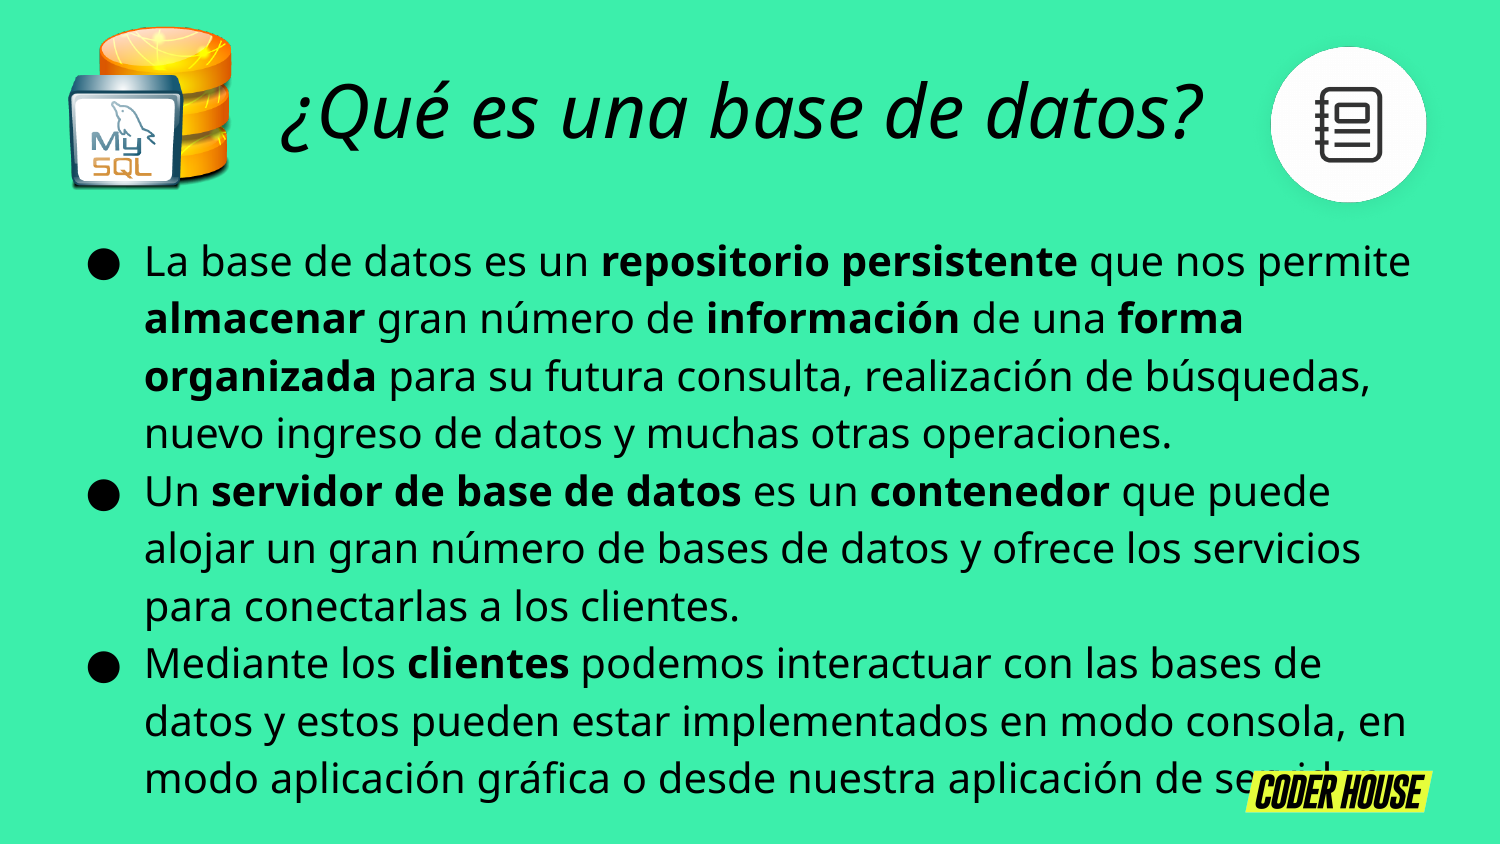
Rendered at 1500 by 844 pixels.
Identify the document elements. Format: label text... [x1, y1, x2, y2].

text_box La base de datos es un repositorio persistente que nos permite almacenar gran número de información de una forma organizada para su futura consulta, realización de búsquedas, nuevo ingreso de datos y muchas otras operaciones. Un servidor de base de datos es un contenedor que puede alojar un gran número de bases de datos y ofrece los servicios para conectarlas a los clientes. Mediante los clientes podemos interactuar con las bases de datos y estos pueden estar implementados en modo consola, en modo aplicación gráfica o desde nuestra aplicación de servidor. . [54, 212, 1446, 819]
picture [1241, 764, 1437, 819]
picture [66, 23, 237, 194]
text_box ¿Qué es una base de datos? [241, 48, 1245, 169]
picture [1251, 27, 1447, 223]
